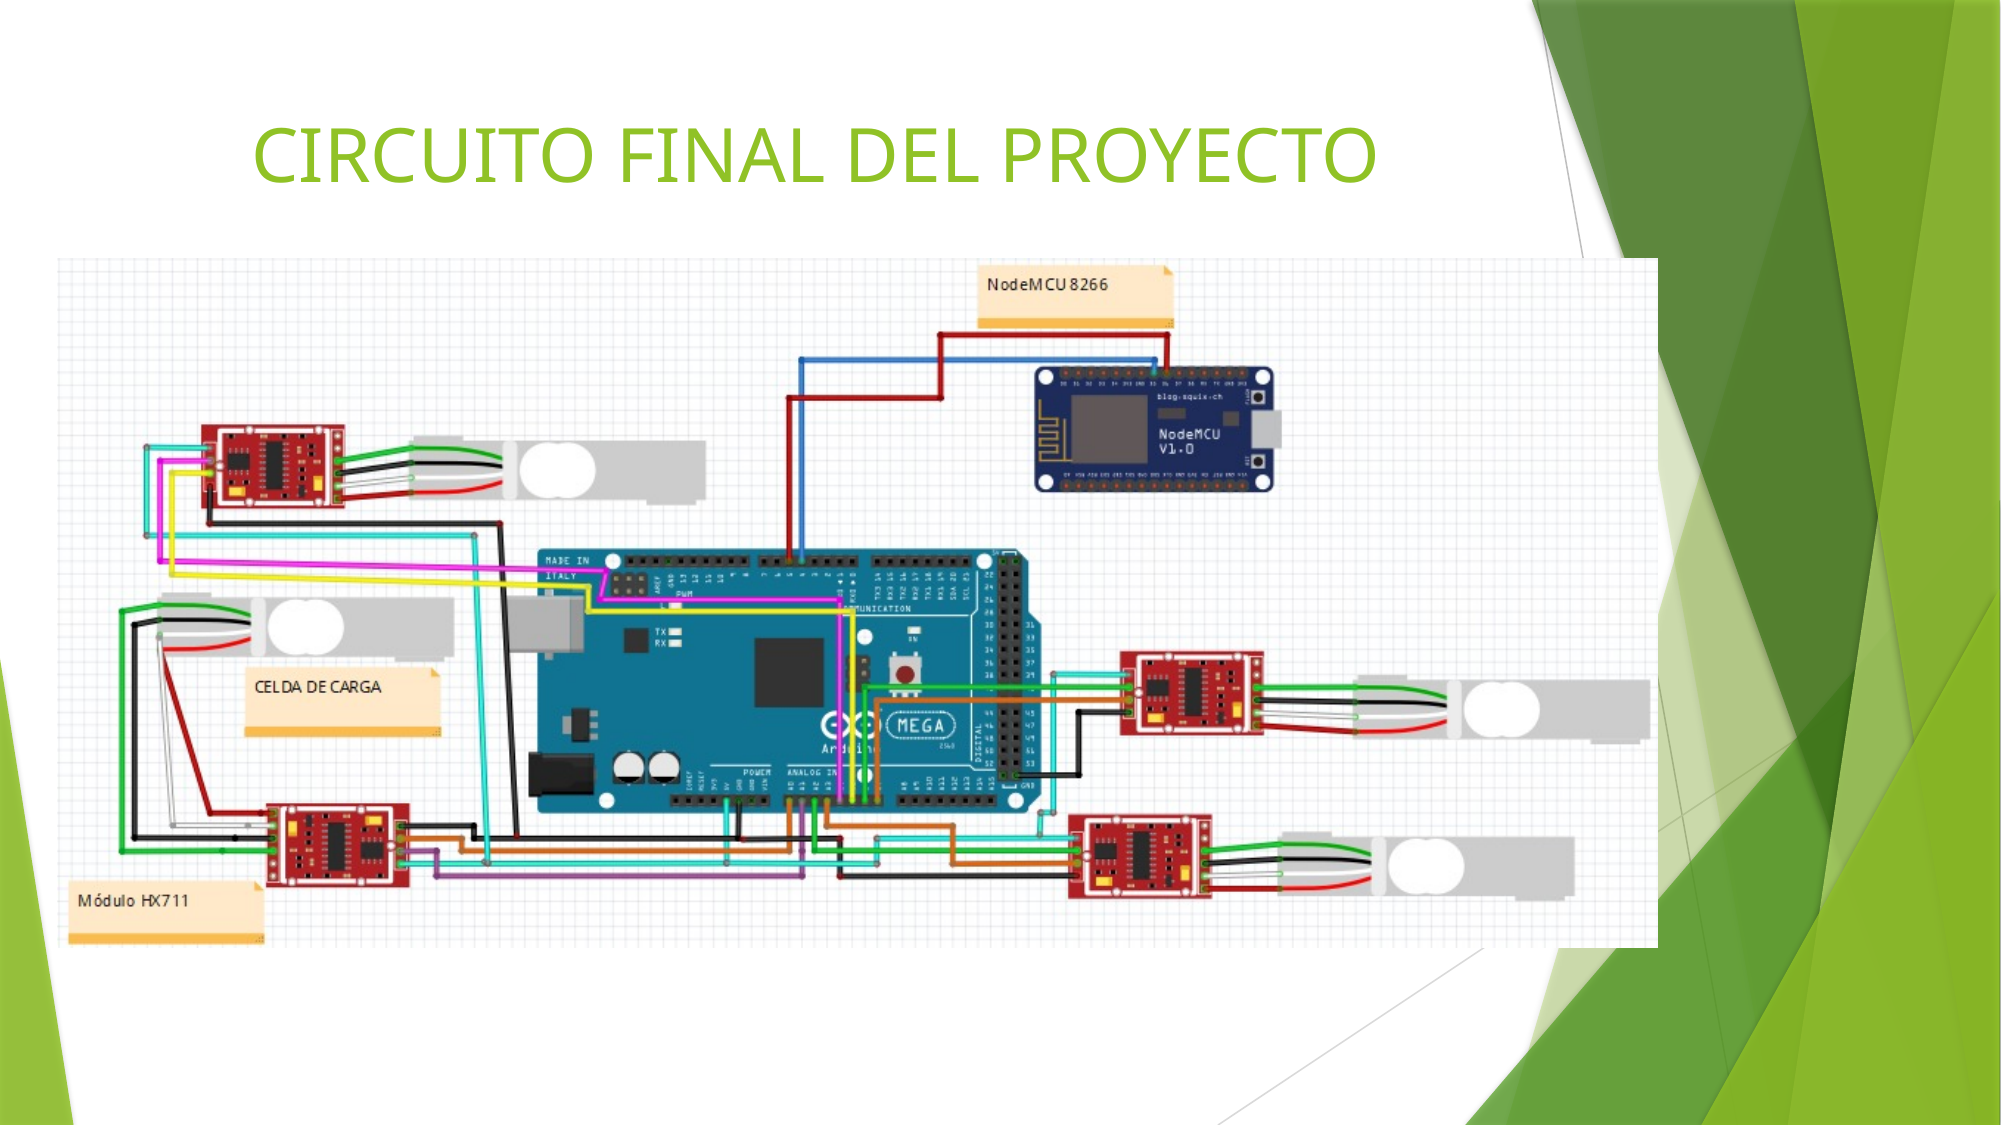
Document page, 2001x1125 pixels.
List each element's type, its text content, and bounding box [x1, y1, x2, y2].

picture [57, 257, 1659, 949]
title CIRCUITO FINAL DEL PROYECTO [111, 99, 1522, 229]
